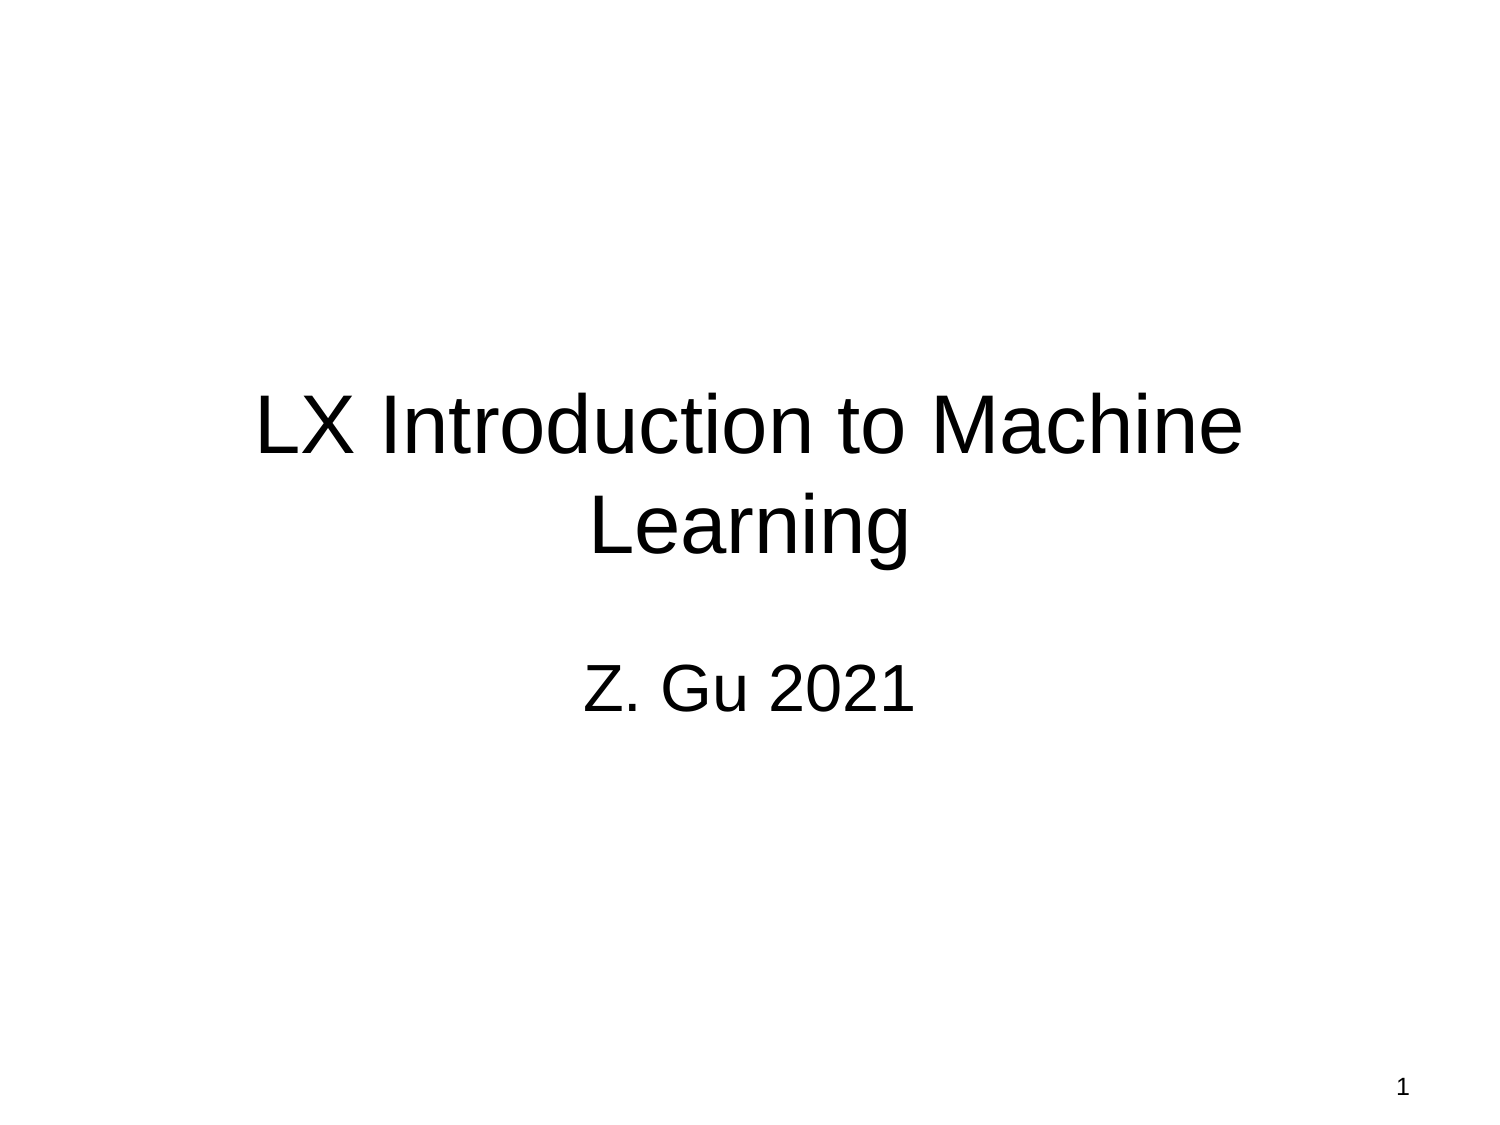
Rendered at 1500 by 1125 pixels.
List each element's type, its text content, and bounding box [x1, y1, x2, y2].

title LX Introduction to Machine Learning [112, 349, 1388, 591]
subtitle Z. Gu 2021 [224, 637, 1276, 926]
slide_number 1 [1074, 1062, 1426, 1103]
